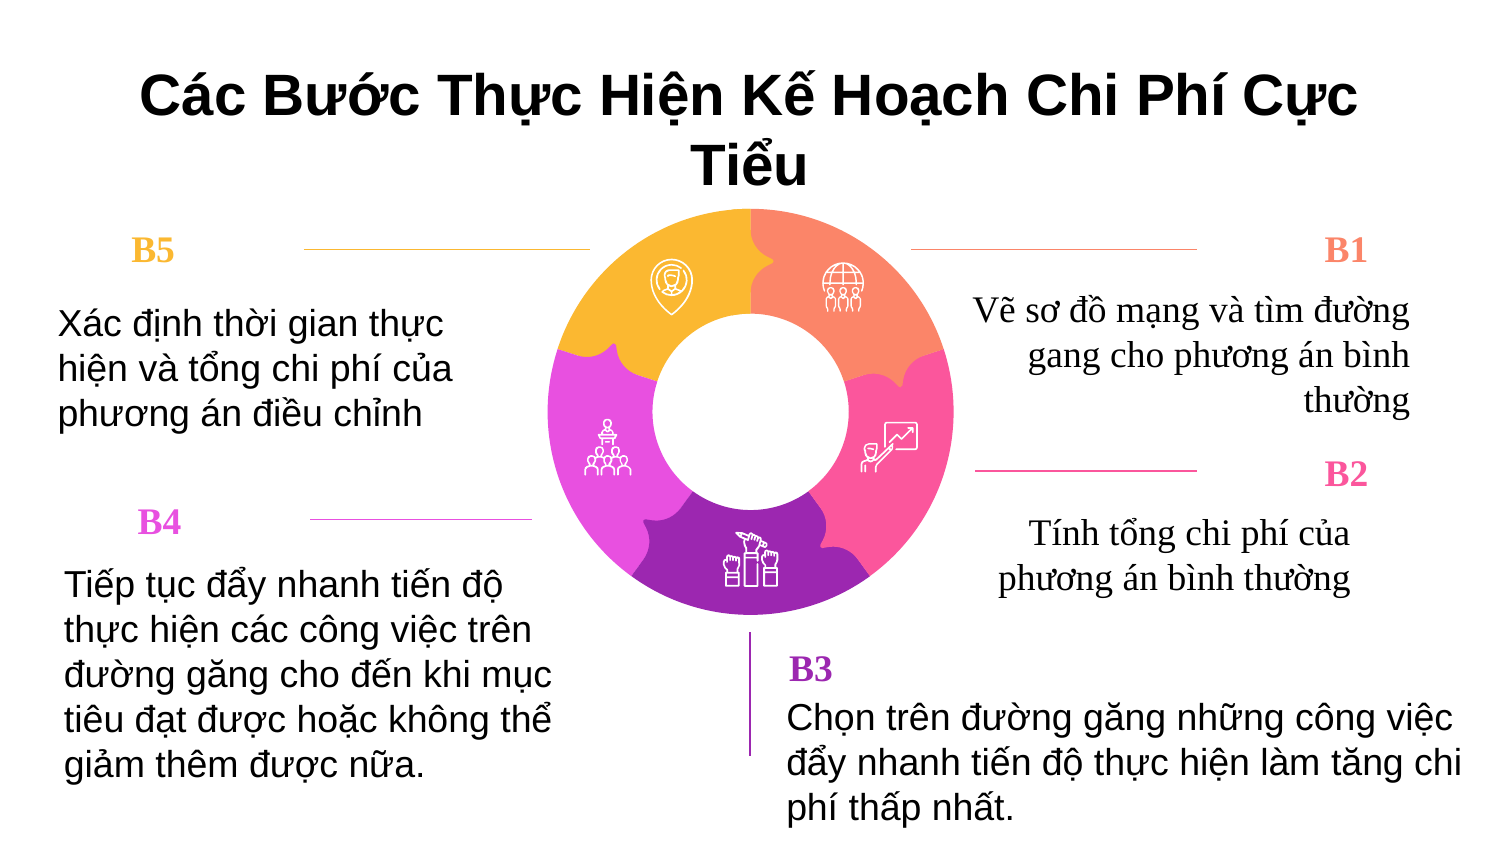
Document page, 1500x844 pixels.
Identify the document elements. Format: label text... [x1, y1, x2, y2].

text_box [821, 261, 865, 312]
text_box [48, 483, 581, 717]
text_box [596, 209, 732, 381]
text_box [808, 374, 954, 577]
text_box [732, 208, 774, 316]
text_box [116, 212, 591, 358]
text_box [547, 343, 693, 576]
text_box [650, 258, 694, 316]
text_box [751, 208, 905, 388]
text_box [722, 531, 779, 588]
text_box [910, 435, 1384, 598]
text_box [860, 421, 918, 473]
title Các Bước Thực Hiện Kế Hoạch Chi Phí Cực Tiểu [116, 88, 1384, 167]
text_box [910, 212, 1426, 397]
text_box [584, 418, 632, 476]
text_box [749, 630, 1146, 776]
text_box [631, 491, 869, 615]
text_box Chọn trên đường găng những công việc đẩy nhanh tiến độ thực hiện làm tăng chi phí thấp nhất. [771, 685, 1500, 836]
text_box Xác định thời gian thực hiện và tổng chi phí của phương án điều chỉnh [42, 291, 536, 441]
